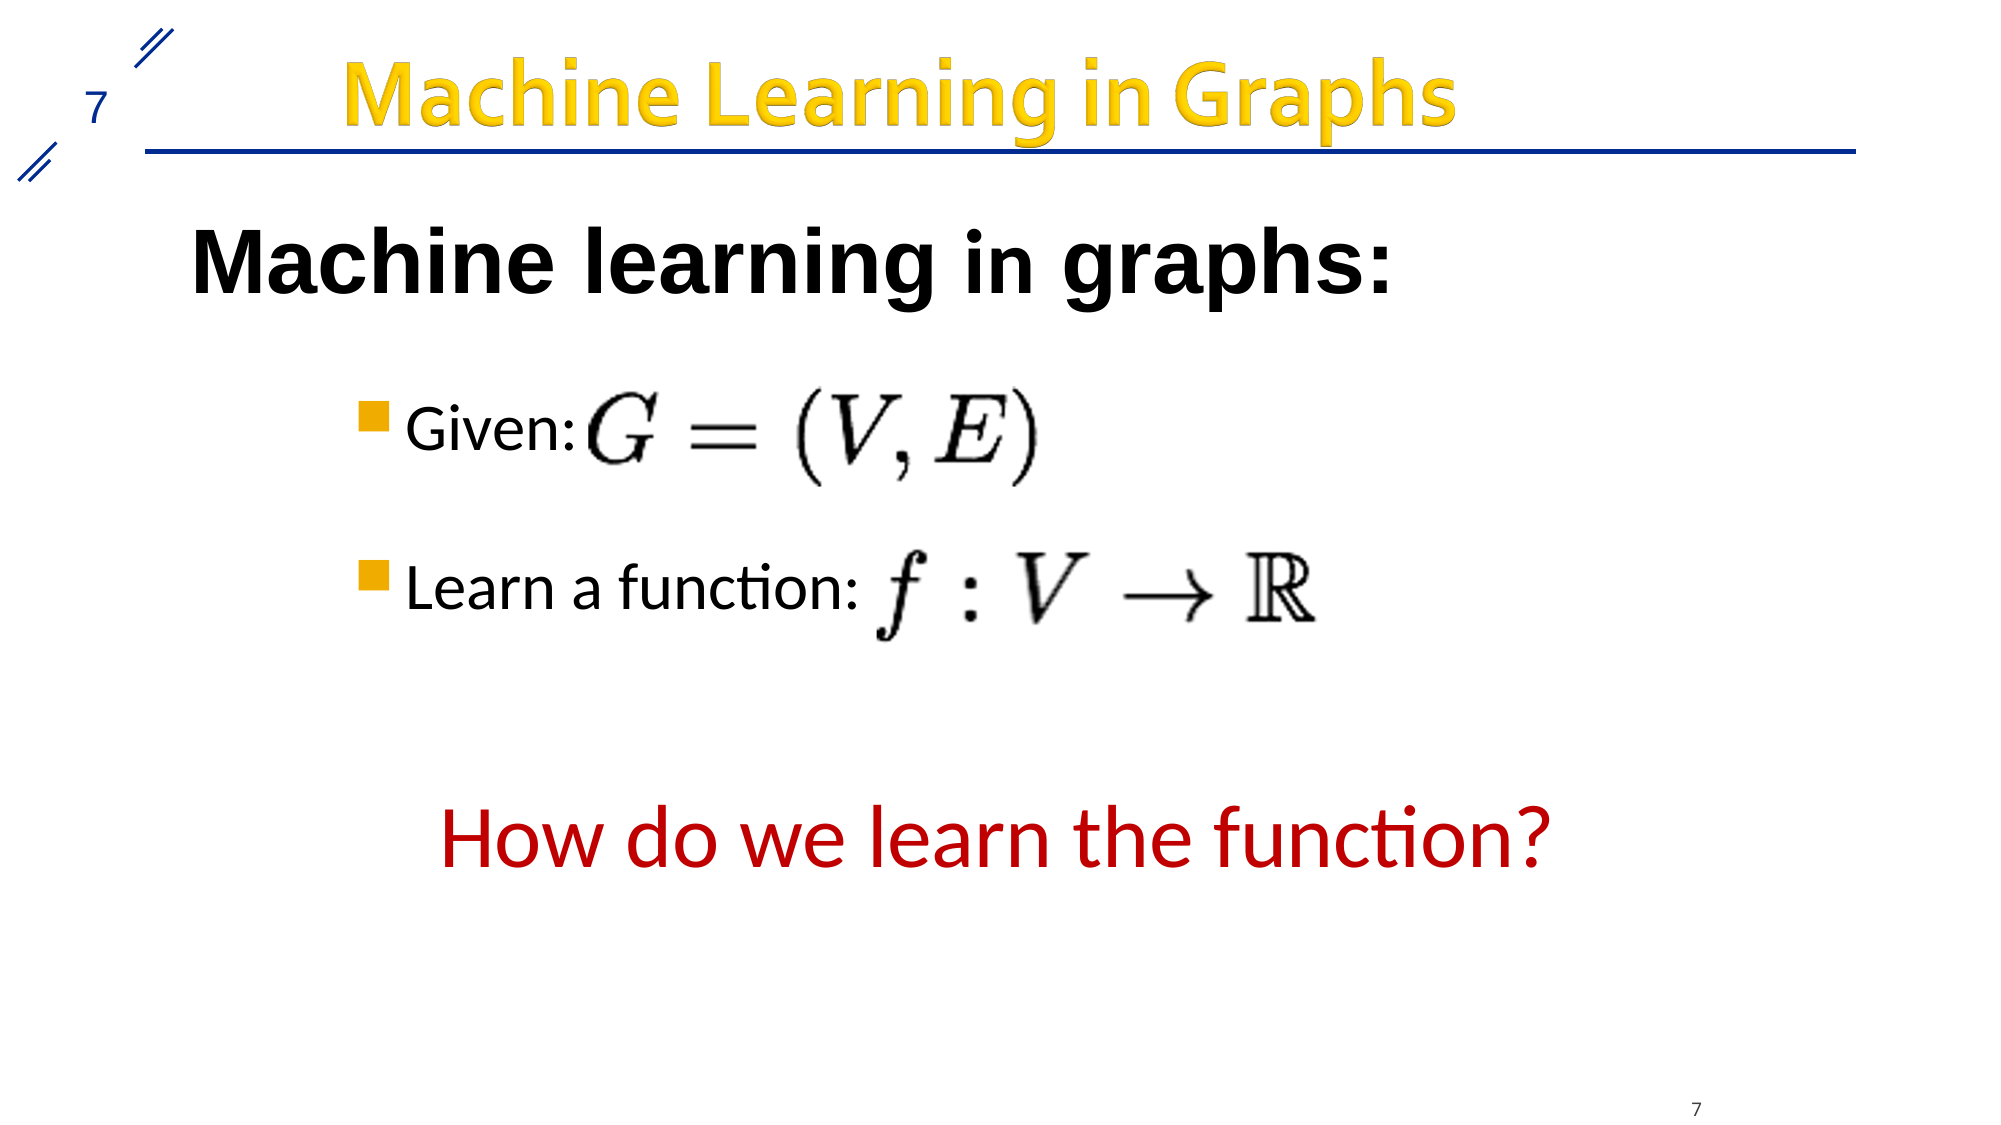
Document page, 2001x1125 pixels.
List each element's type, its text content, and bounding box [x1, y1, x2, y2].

text_box 7 [1685, 1102, 1708, 1123]
text_box Given: Learn a function: How do we learn the function? [351, 381, 1557, 886]
picture [345, 56, 1456, 149]
picture [587, 386, 1040, 487]
picture [876, 530, 1320, 644]
title Machine learning in graphs: [188, 160, 1663, 351]
